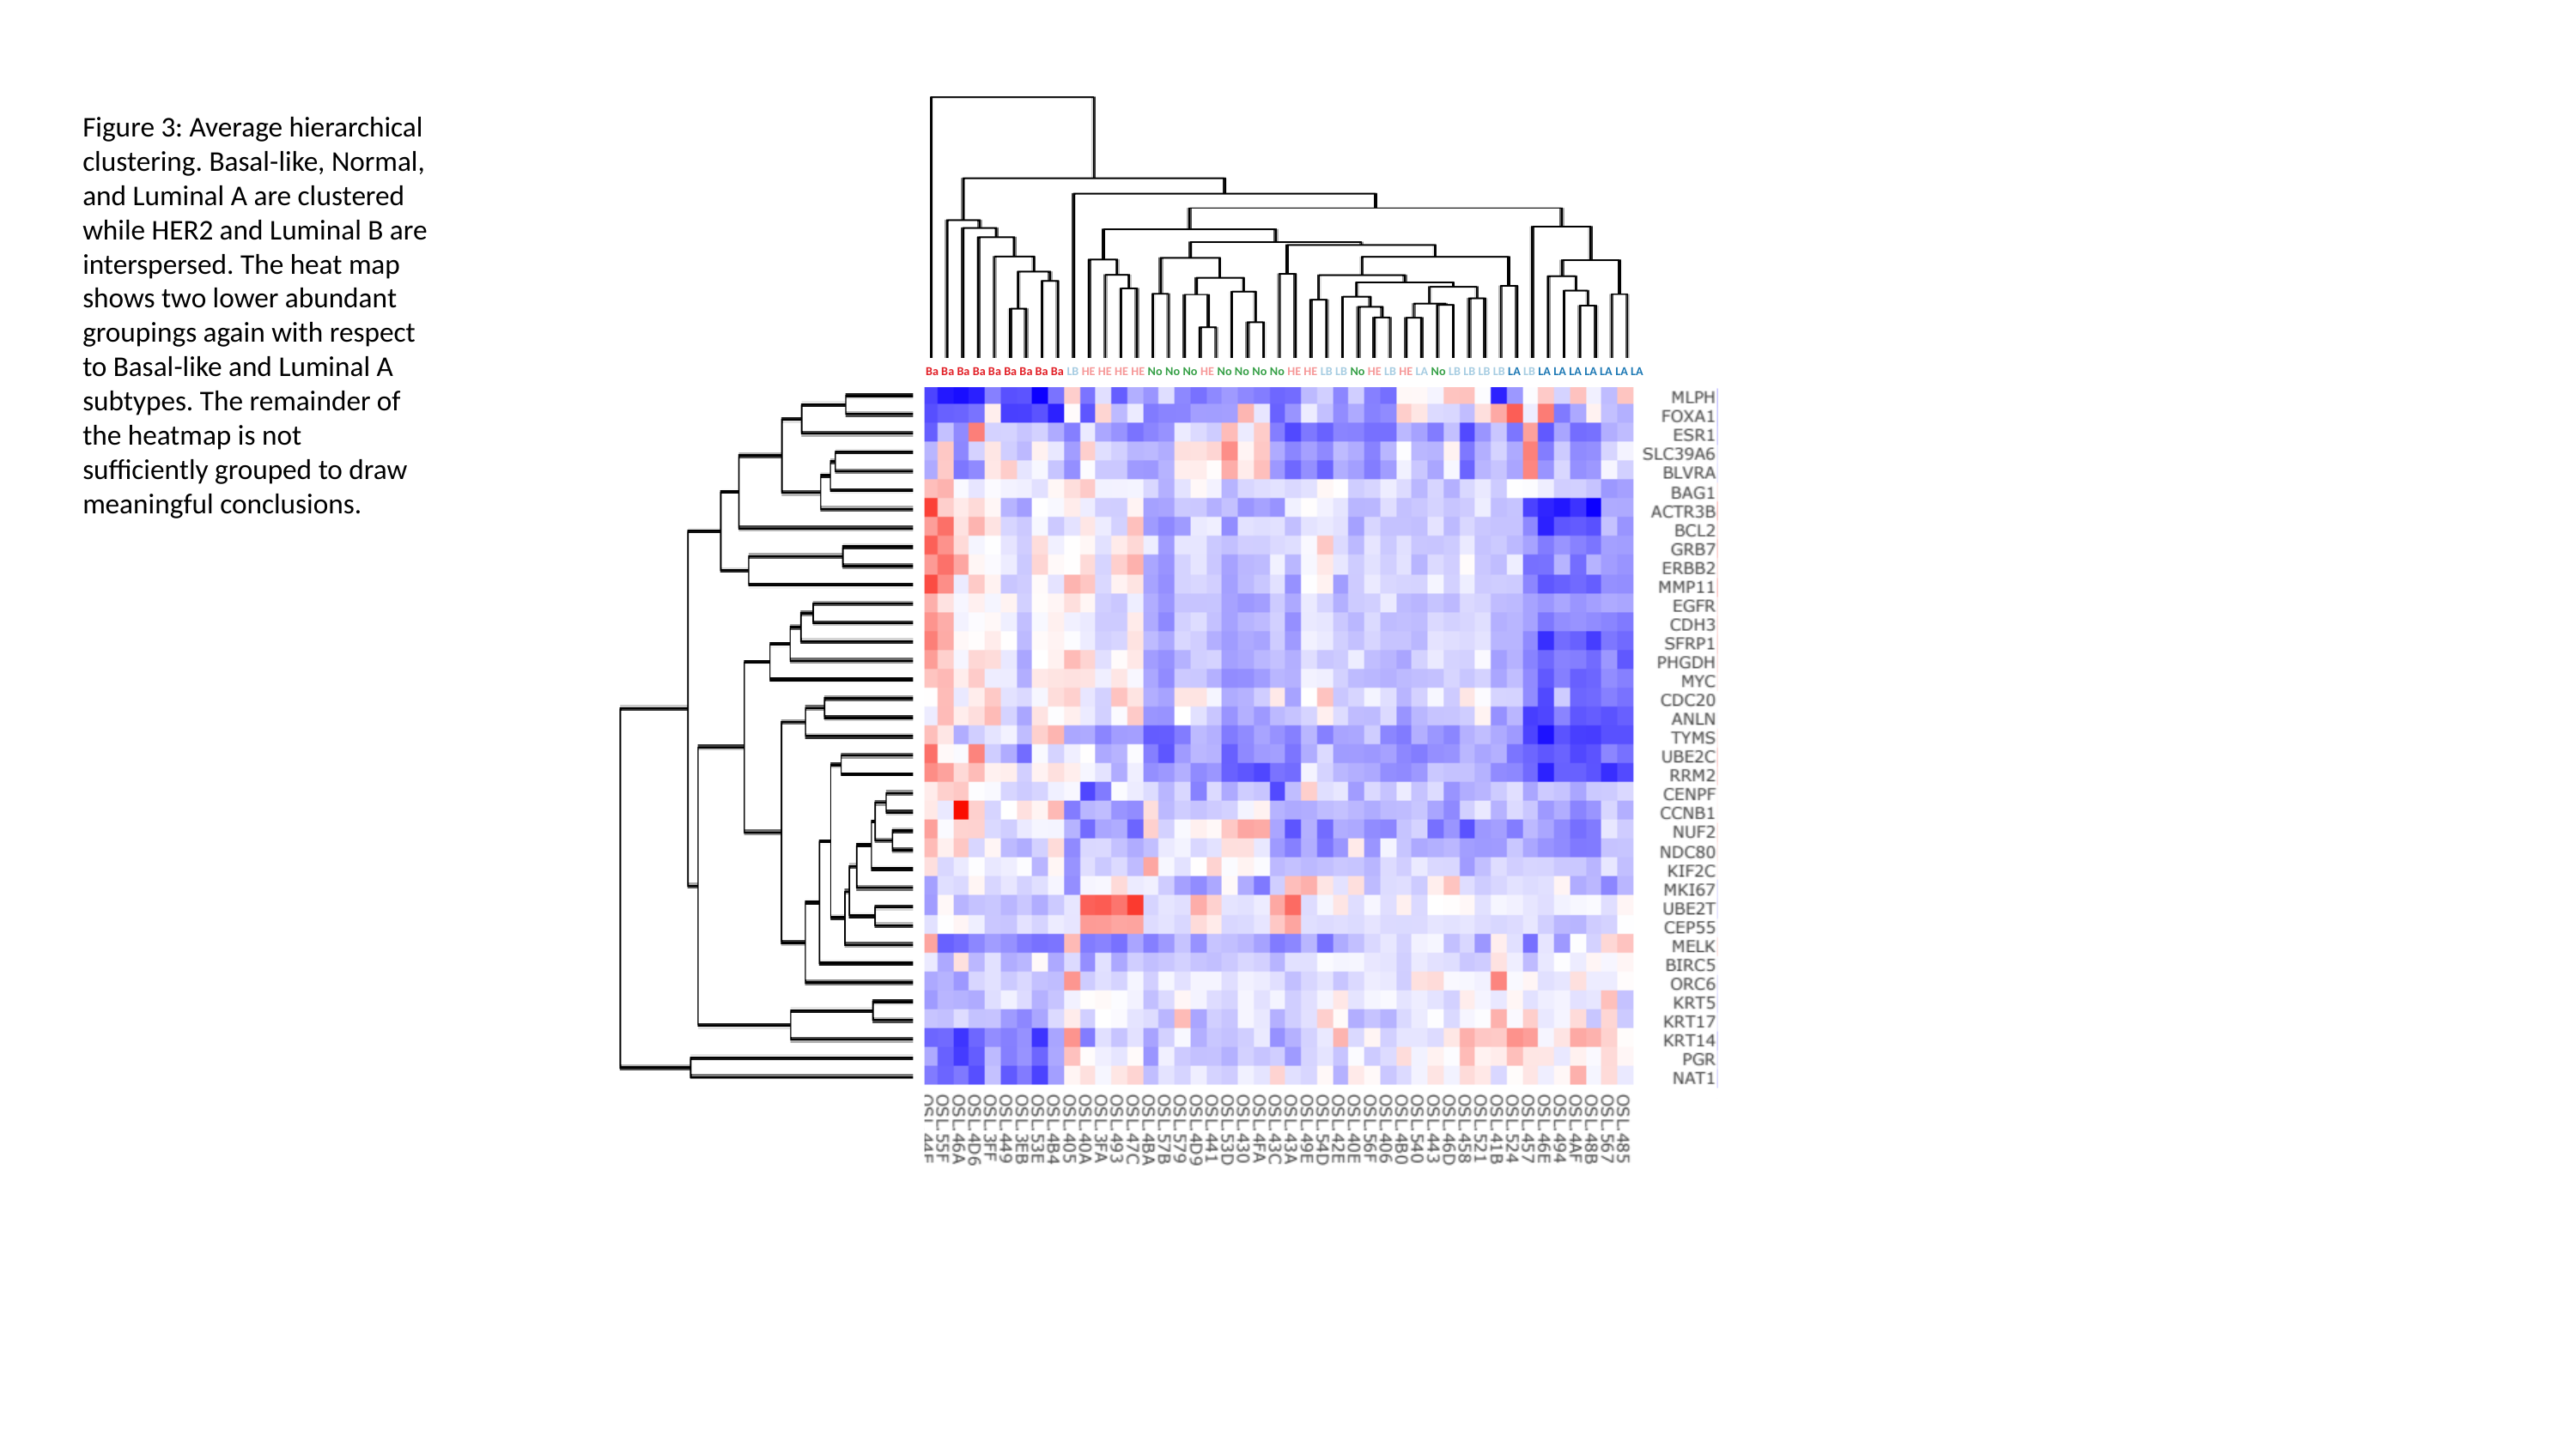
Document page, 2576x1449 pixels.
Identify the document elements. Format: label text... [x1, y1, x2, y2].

picture [613, 387, 914, 1079]
text_box Figure 3: Average hierarchical clustering. Basal-like, Normal, and Luminal A are clustered while HER2 and Luminal B are interspersed. The heat map shows two lower abundant groupings again with respect to Basal-like and Luminal A subtypes. The remainder of the heatmap is not sufficiently grouped to draw meaningful conclusions. [70, 101, 442, 526]
picture [924, 368, 1718, 1197]
text_box Ba Ba Ba Ba Ba Ba Ba Ba Ba LB HE HE HE HE No No No HE No No No No HE HE LB LB No HE LB HE LA No LB LB LB LB LA LB LA LA LA LA LA LA LA [913, 356, 1663, 385]
picture [927, 94, 1630, 358]
